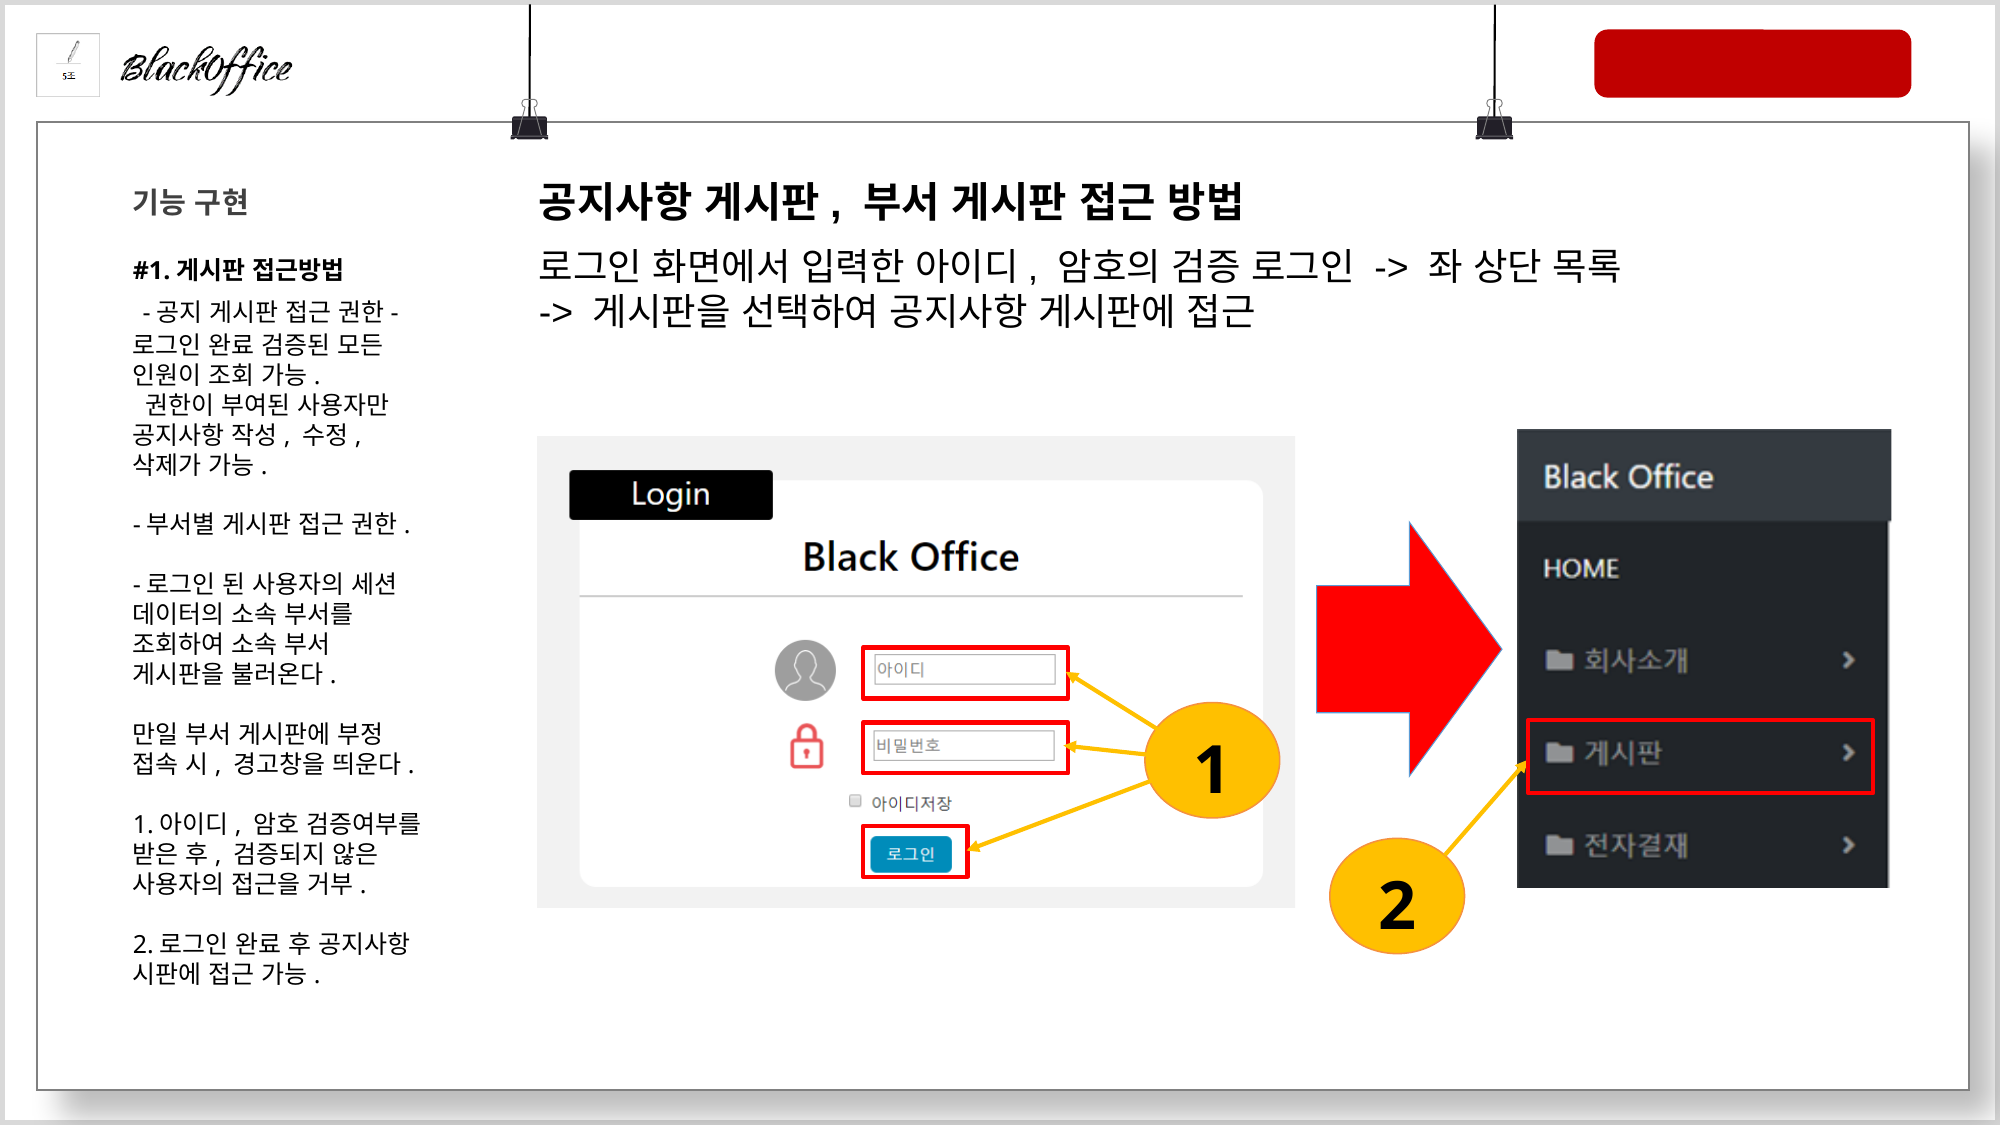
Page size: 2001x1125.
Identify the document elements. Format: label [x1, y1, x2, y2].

text_box [537, 429, 1892, 954]
text_box [0, 0, 2000, 1125]
